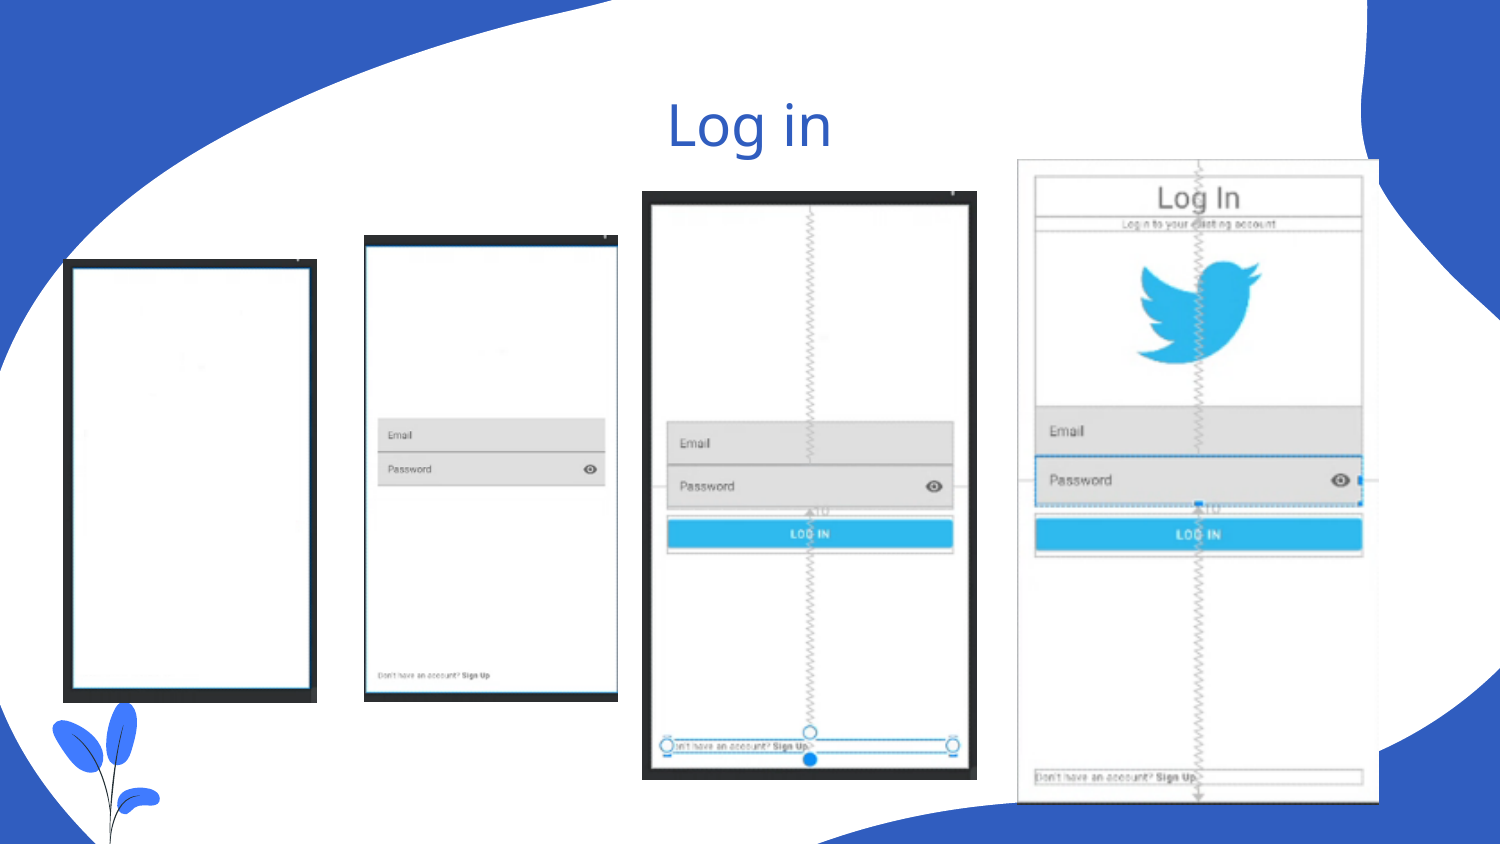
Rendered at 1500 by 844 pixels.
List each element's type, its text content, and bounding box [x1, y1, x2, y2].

title Log in [51, 72, 1449, 167]
picture [364, 235, 618, 703]
picture [1017, 158, 1379, 806]
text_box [50, 701, 161, 844]
picture [63, 259, 317, 703]
picture [641, 191, 977, 780]
